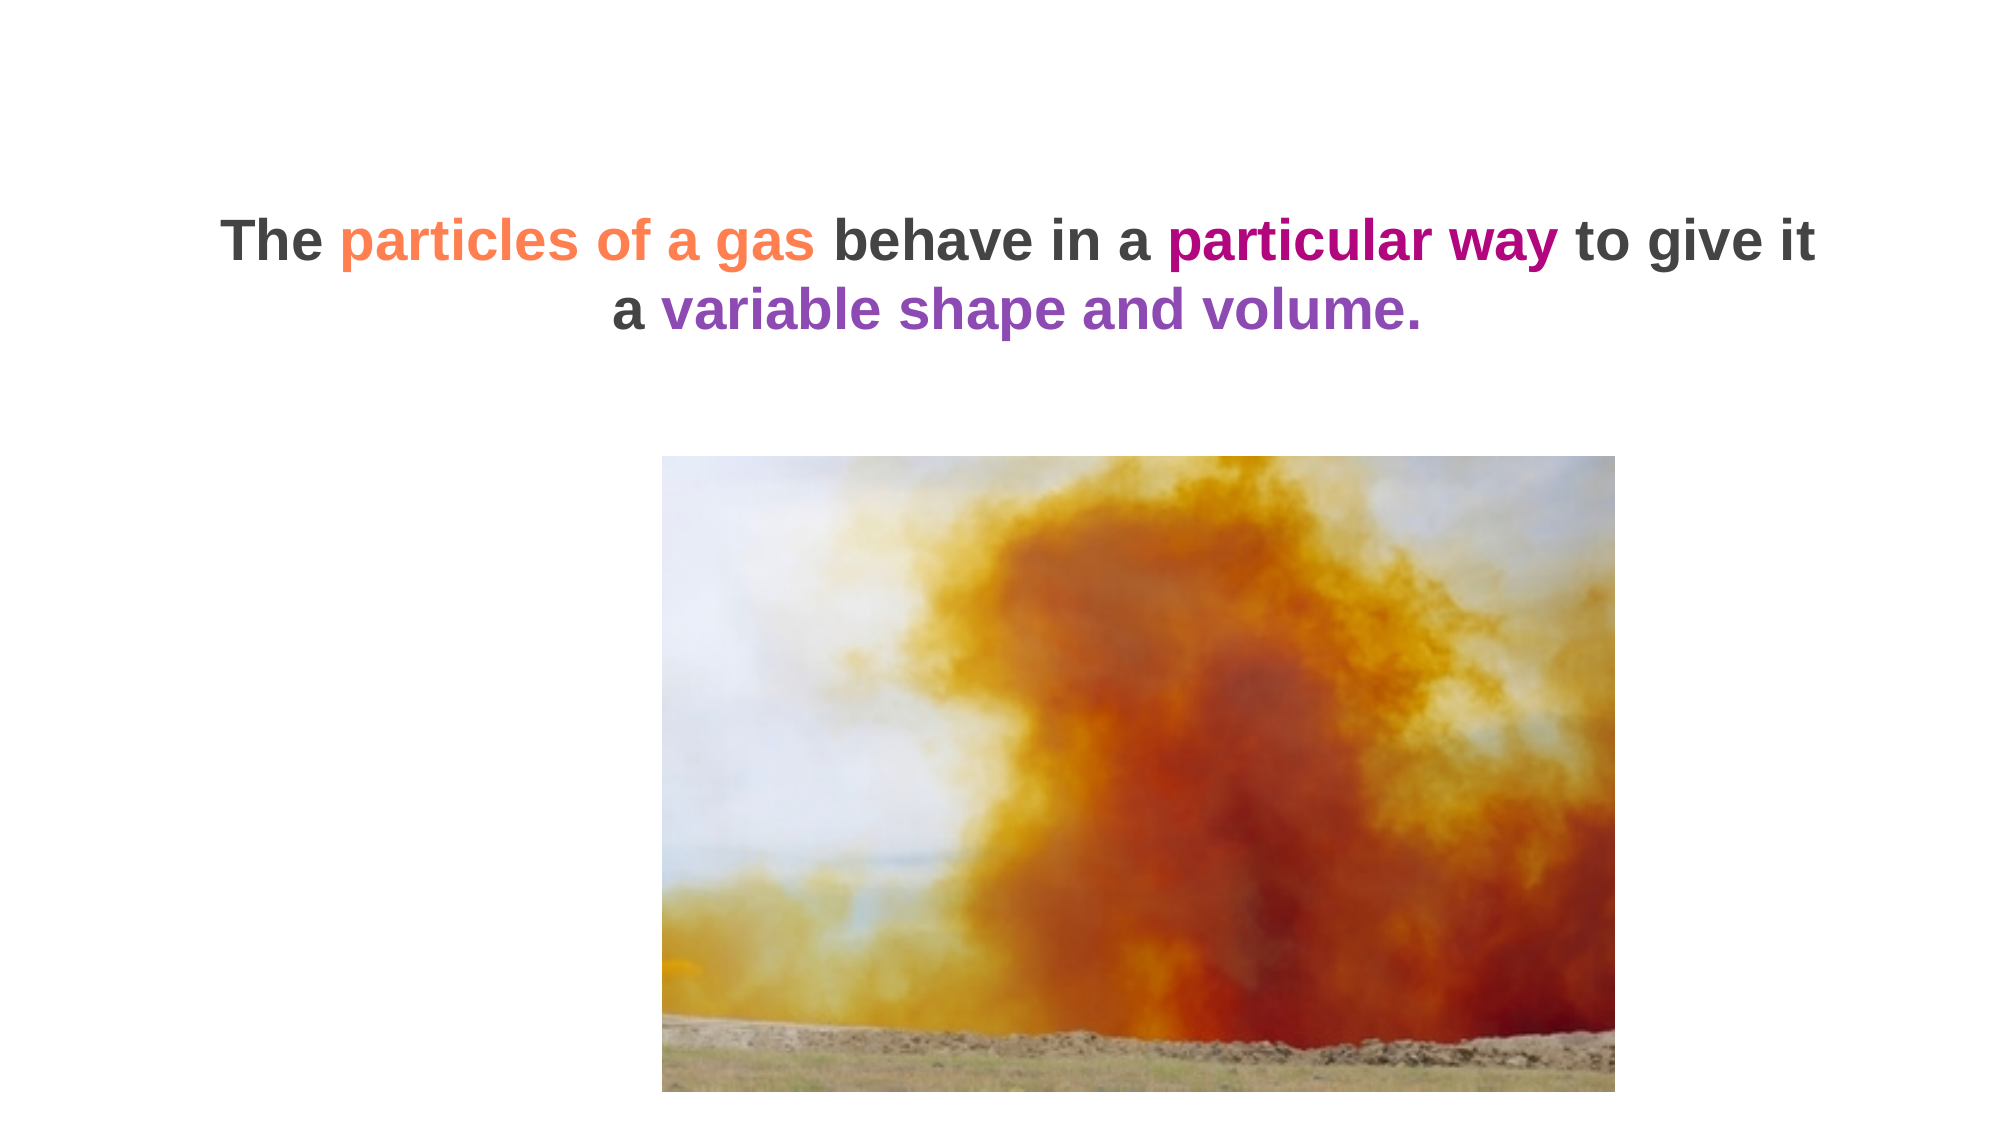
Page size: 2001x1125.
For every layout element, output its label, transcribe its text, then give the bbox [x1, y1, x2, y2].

text_box The particles of a gas behave in a particular way to give it a variable shape and volume. [172, 194, 1864, 350]
picture [662, 456, 1615, 1092]
